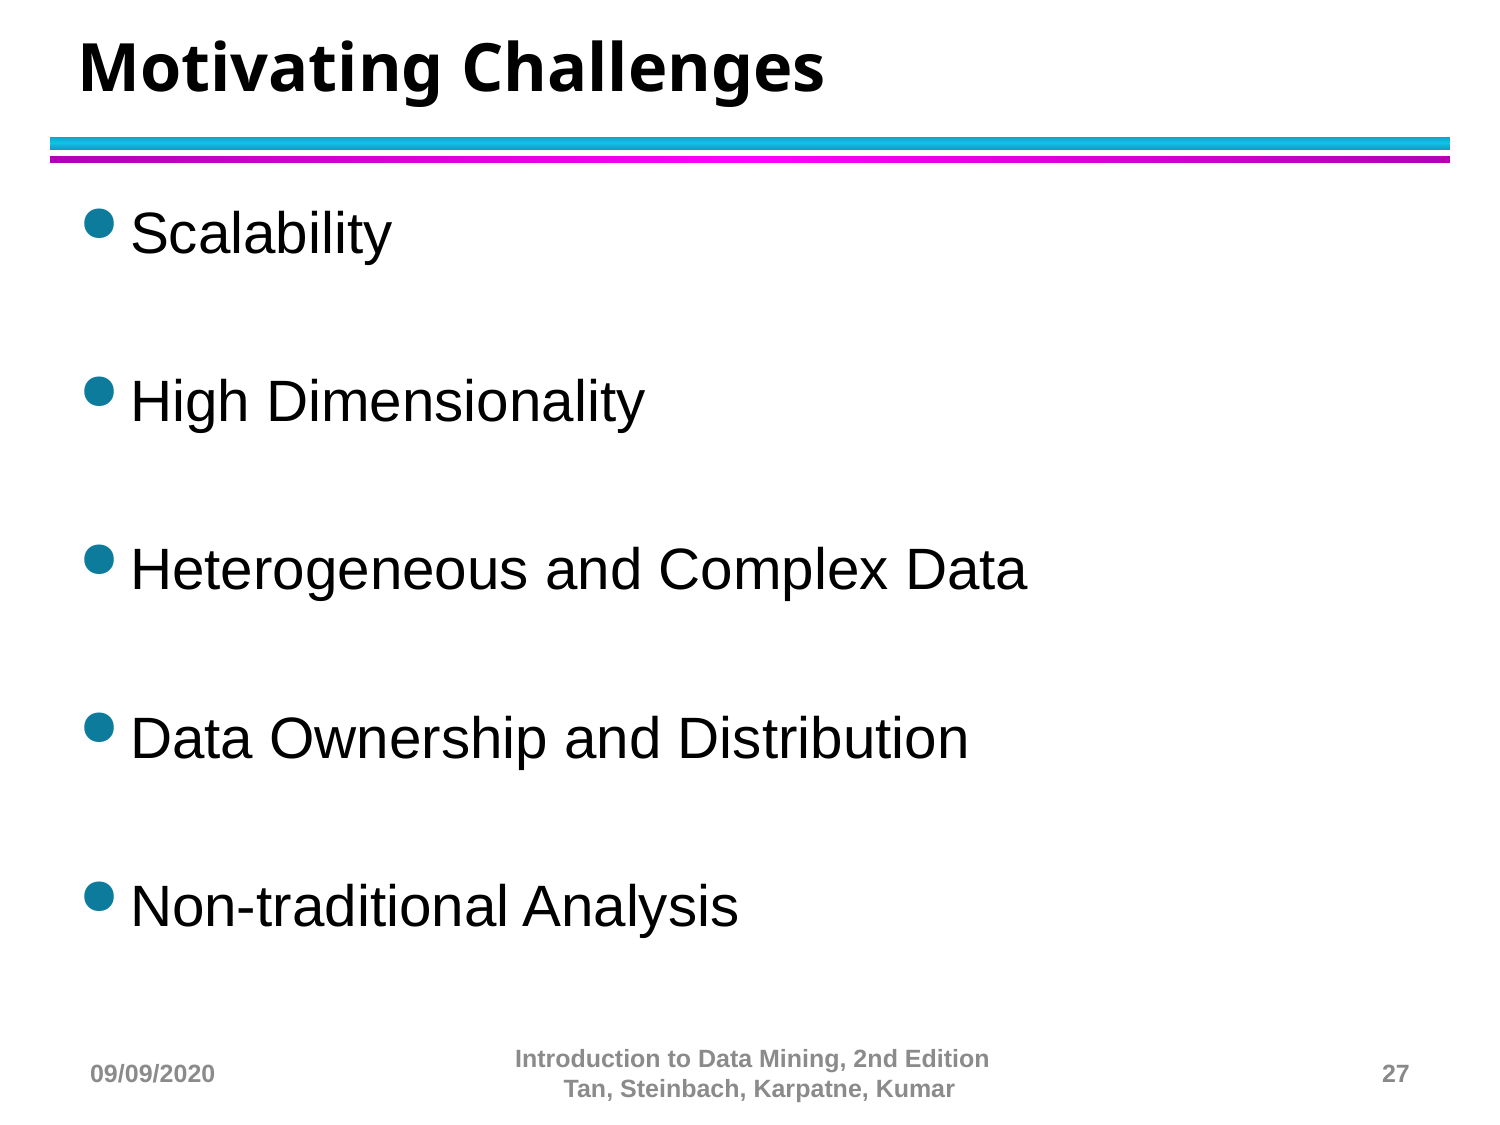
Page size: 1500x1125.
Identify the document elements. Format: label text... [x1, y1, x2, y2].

footer Introduction to Data Mining, 2nd Edition Tan, Steinbach, Karpatne, Kumar [500, 1042, 1013, 1103]
title Motivating Challenges [62, 24, 1421, 113]
slide_number 27 [1074, 1042, 1425, 1103]
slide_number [75, 1042, 425, 1103]
list Scalability High Dimensionality Heterogeneous and Complex Data Data Ownership and Distribution Non-traditional Analysis [67, 187, 1432, 1038]
